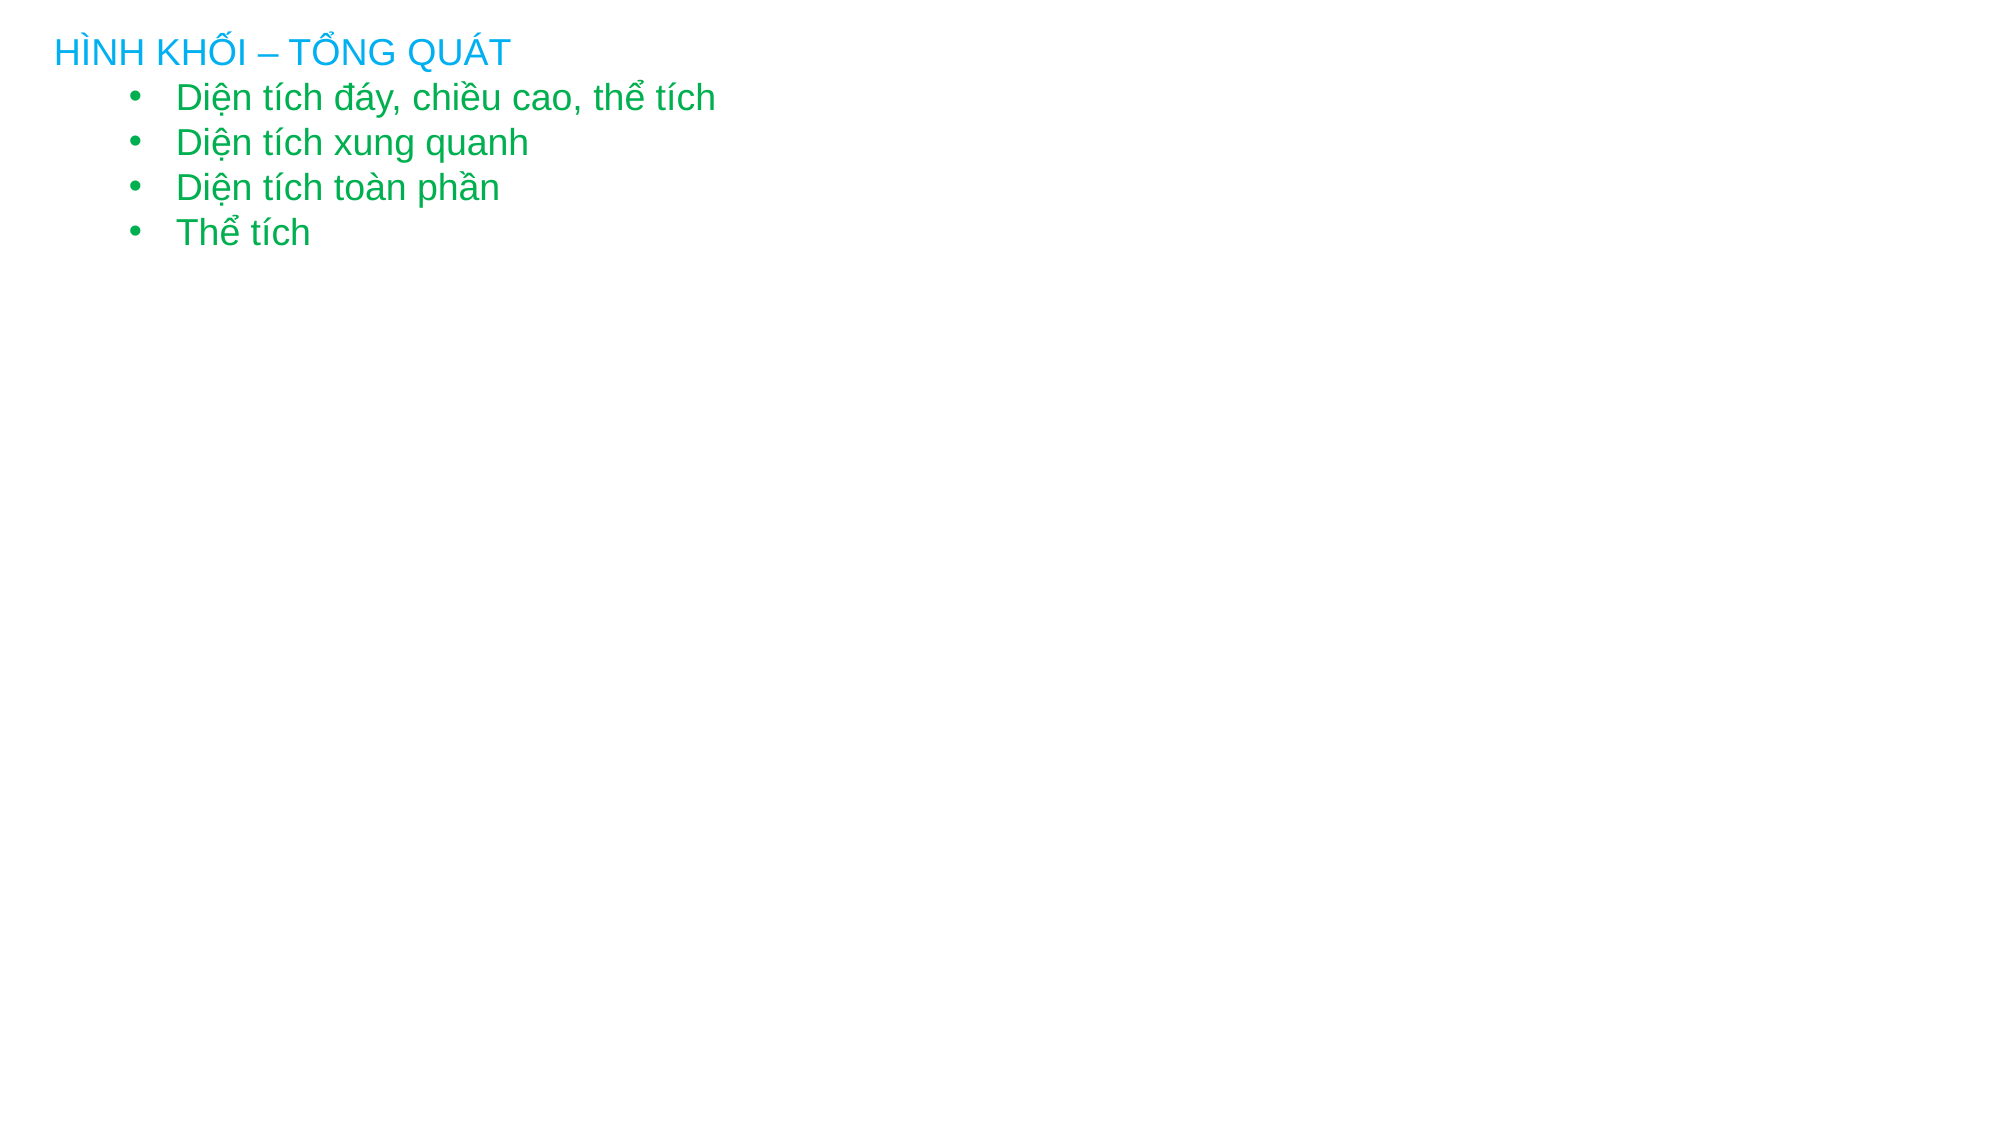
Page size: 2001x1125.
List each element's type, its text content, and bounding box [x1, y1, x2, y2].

text_box HÌNH KHỐI – TỔNG QUÁT Diện tích đáy, chiều cao, thể tích Diện tích xung quanh Diện tích toàn phần Thể tích [39, 21, 1958, 261]
